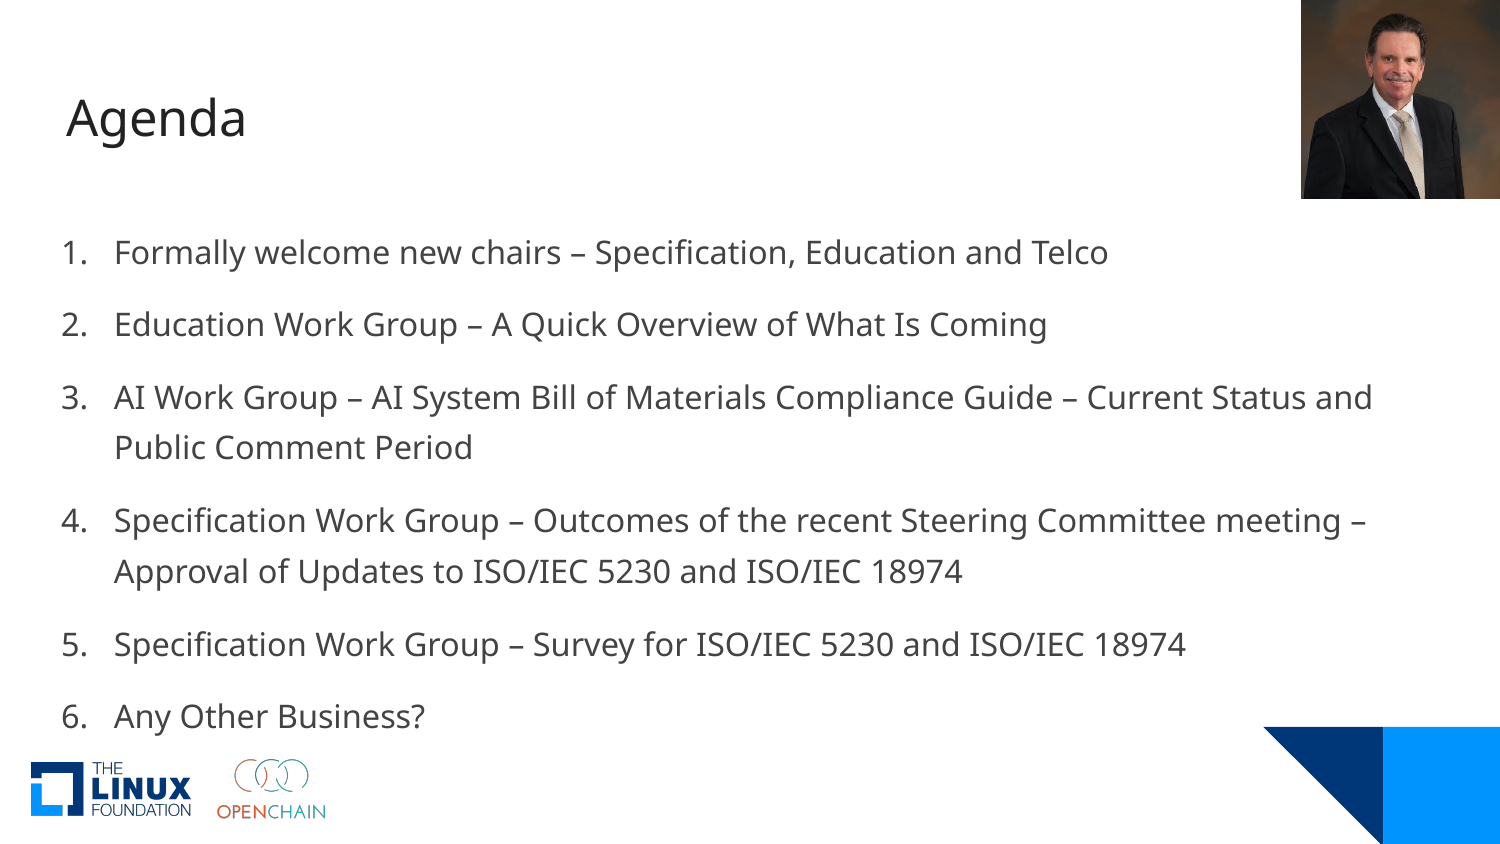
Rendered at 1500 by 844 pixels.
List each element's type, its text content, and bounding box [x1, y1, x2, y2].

picture [31, 762, 191, 816]
picture [1300, 0, 1500, 200]
title Agenda [51, 67, 1295, 167]
picture [215, 757, 327, 821]
list Formally welcome new chairs – Specification, Education and Telco Education Work Group – A Quick Overview of What Is Coming AI Work Group – AI System Bill of Materials Compliance Guide – Current Status and Public Comment Period Specification Work Group – Outcomes of the recent Steering Committee meeting – Approval of Updates to ISO/IEC 5230 and ISO/IEC 18974 Specification Work Group – Survey for ISO/IEC 5230 and ISO/IEC 18974 Any Other Business? [46, 207, 1444, 756]
